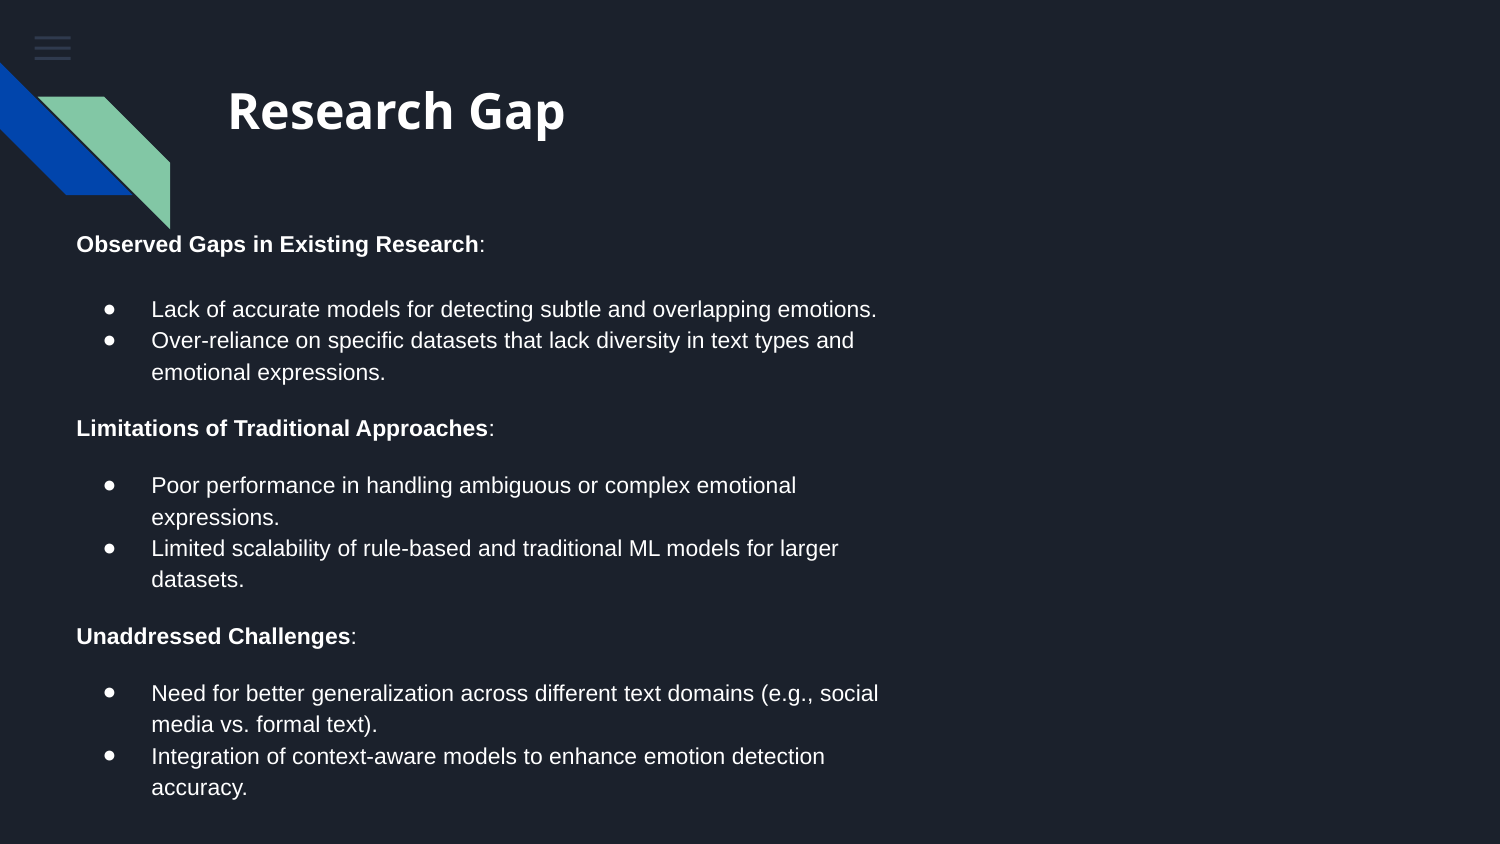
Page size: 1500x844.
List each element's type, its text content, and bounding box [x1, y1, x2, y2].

list Observed Gaps in Existing Research: Lack of accurate models for detecting subtle and overlapping emotions. Over-reliance on specific datasets that lack diversity in text types and emotional expressions. Limitations of Traditional Approaches: Poor performance in handling ambiguous or complex emotional expressions. Limited scalability of rule-based and traditional ML models for larger datasets. Unaddressed Challenges: Need for better generalization across different text domains (e.g., social media vs. formal text). Integration of context-aware models to enhance emotion detection accuracy. [61, 214, 908, 793]
title Research Gap [212, 64, 1368, 215]
